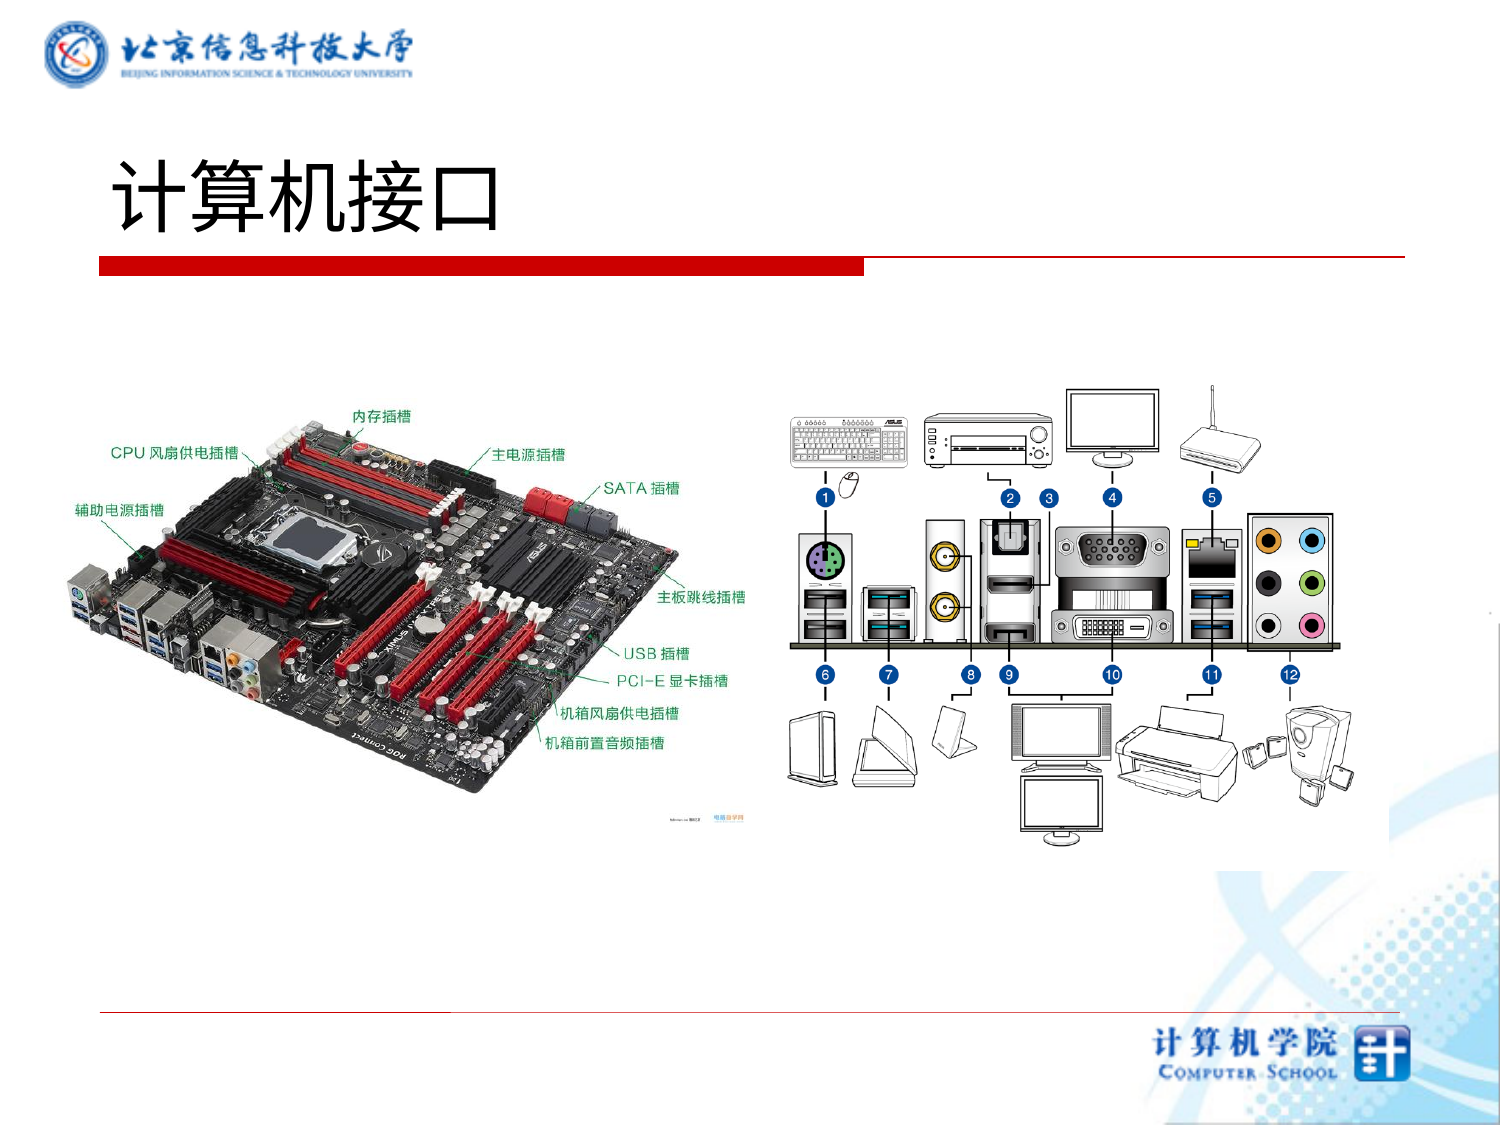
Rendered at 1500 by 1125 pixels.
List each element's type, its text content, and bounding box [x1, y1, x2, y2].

picture [0, 0, 1500, 1125]
title 计算机接口 [93, 49, 1407, 250]
